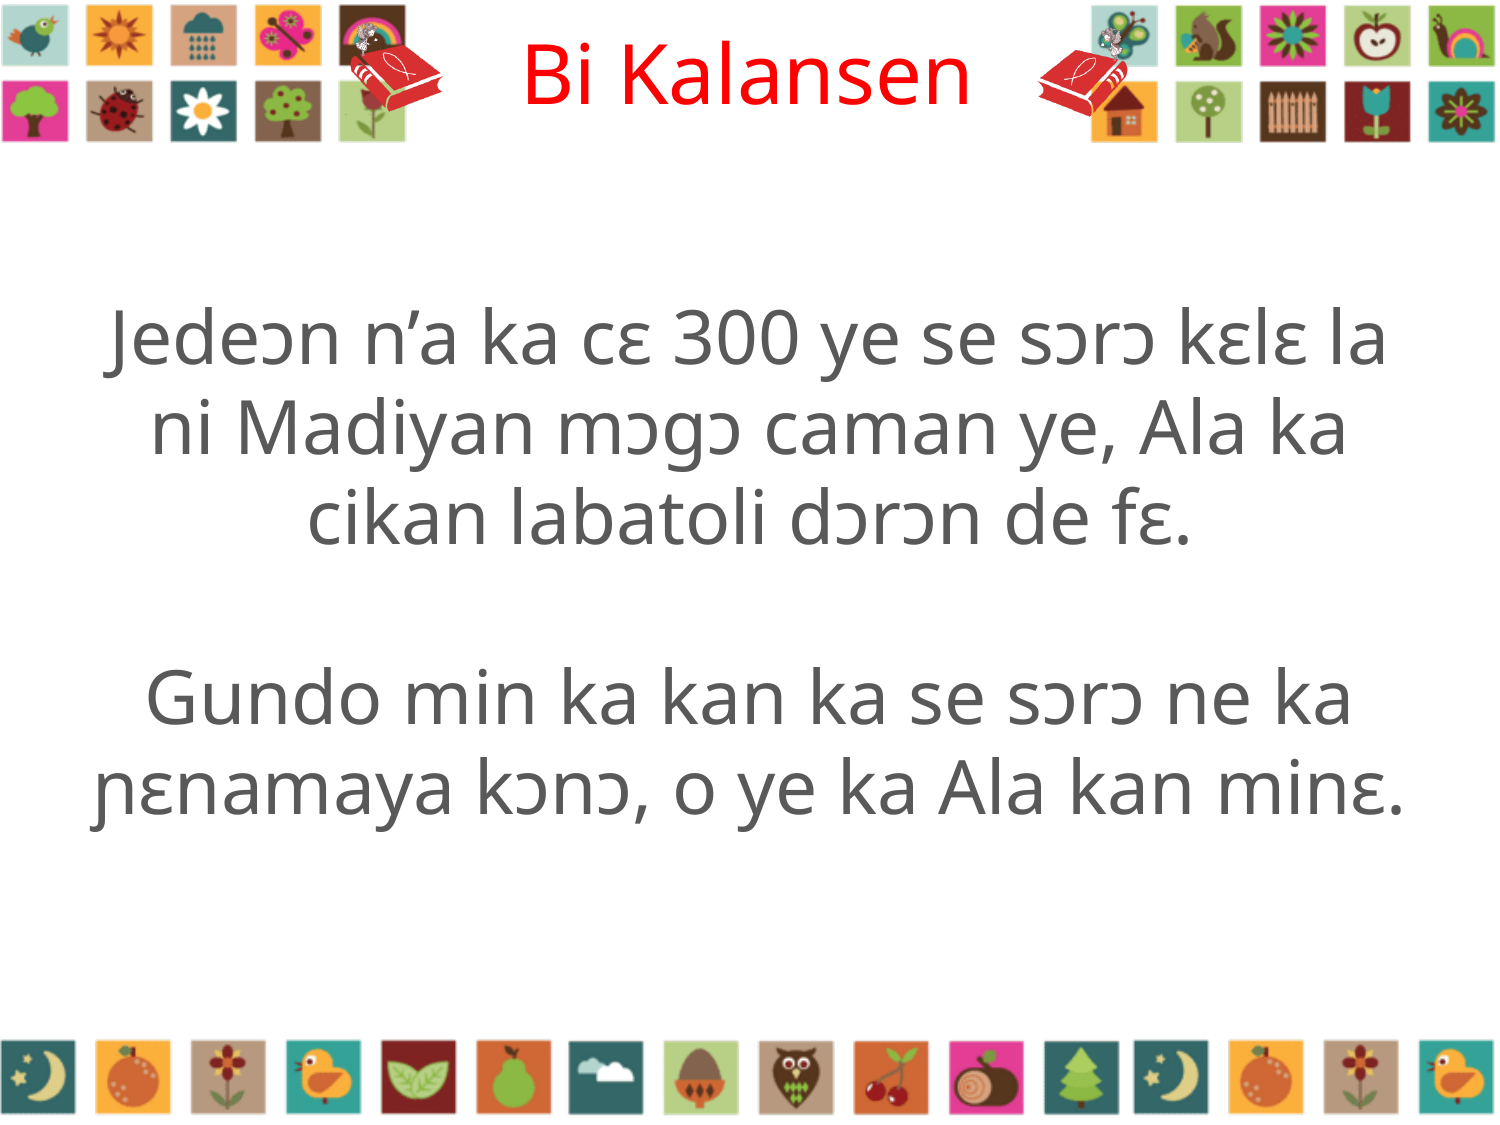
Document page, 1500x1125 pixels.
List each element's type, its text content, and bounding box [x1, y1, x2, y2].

text_box Jedeɔn n’a ka cɛ 300 ye se sɔrɔ kɛlɛ la ni Madiyan mɔgɔ caman ye, Ala ka cikan labatoli dɔrɔn de fɛ. Gundo min ka kan ka se sɔrɔ ne ka ɲɛnamaya kɔnɔ, o ye ka Ala kan minɛ. [76, 282, 1424, 837]
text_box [0, 1028, 1500, 1118]
picture [1005, 3, 1500, 150]
text_box Bi Kalansen [425, 13, 1077, 129]
picture [0, 3, 475, 150]
